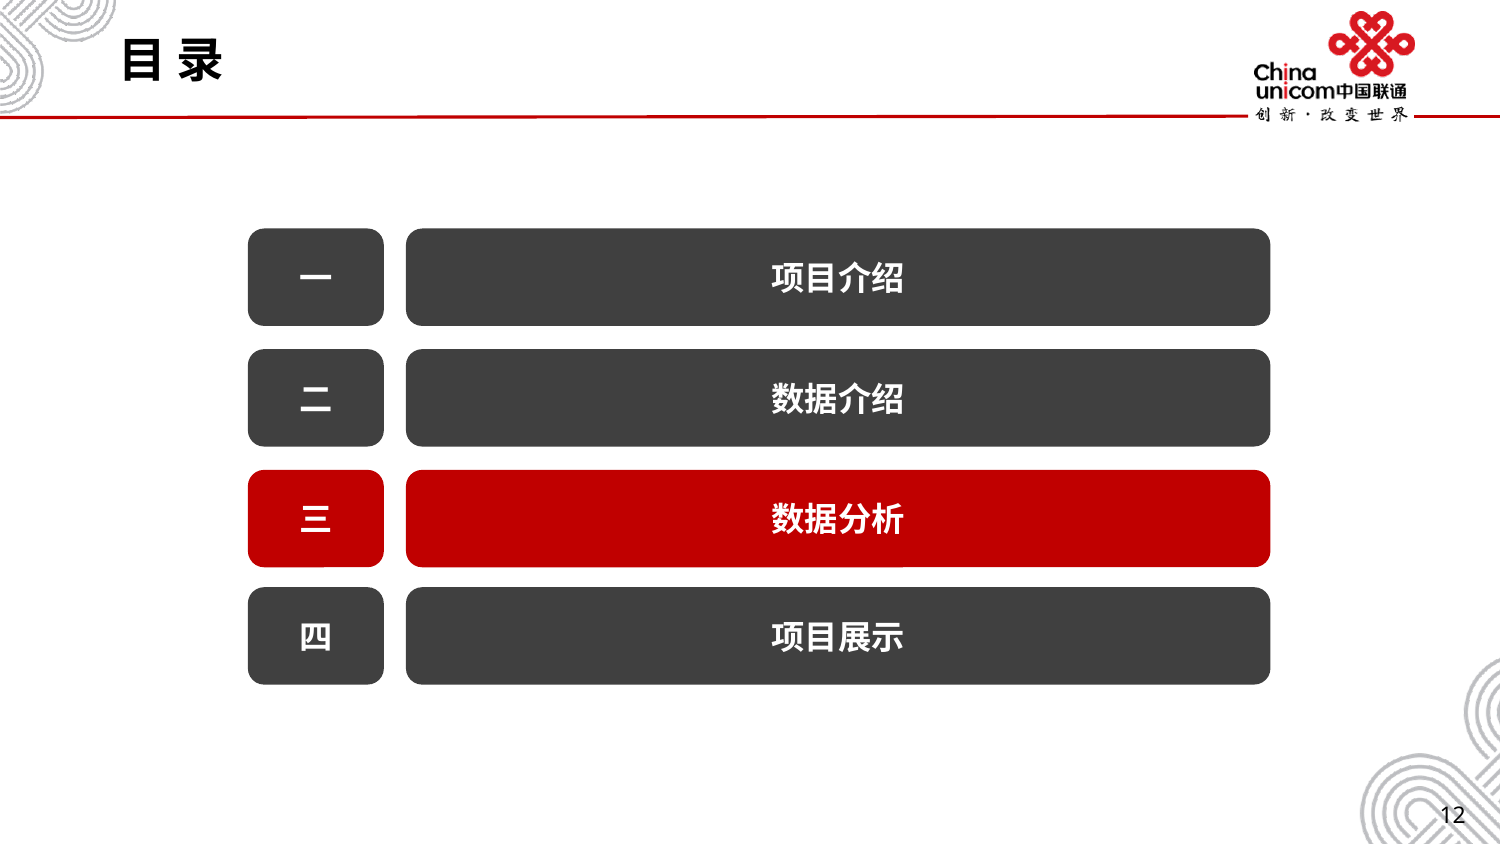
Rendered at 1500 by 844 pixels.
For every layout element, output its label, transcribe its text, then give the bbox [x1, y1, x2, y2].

text_box 项目介绍 [404, 227, 1272, 327]
text_box 数据介绍 [404, 348, 1272, 448]
text_box 数据分析 [404, 468, 1272, 569]
slide_number 12 [1338, 788, 1482, 844]
text_box 二 [246, 348, 385, 448]
text_box 三 [246, 468, 385, 569]
text_box 项目展示 [404, 586, 1272, 686]
picture [1332, 650, 1500, 844]
text_box 四 [246, 586, 385, 686]
text_box 一 [246, 227, 385, 327]
title 目 录 [103, 23, 1219, 101]
picture [1254, 11, 1415, 122]
picture [0, 0, 116, 114]
